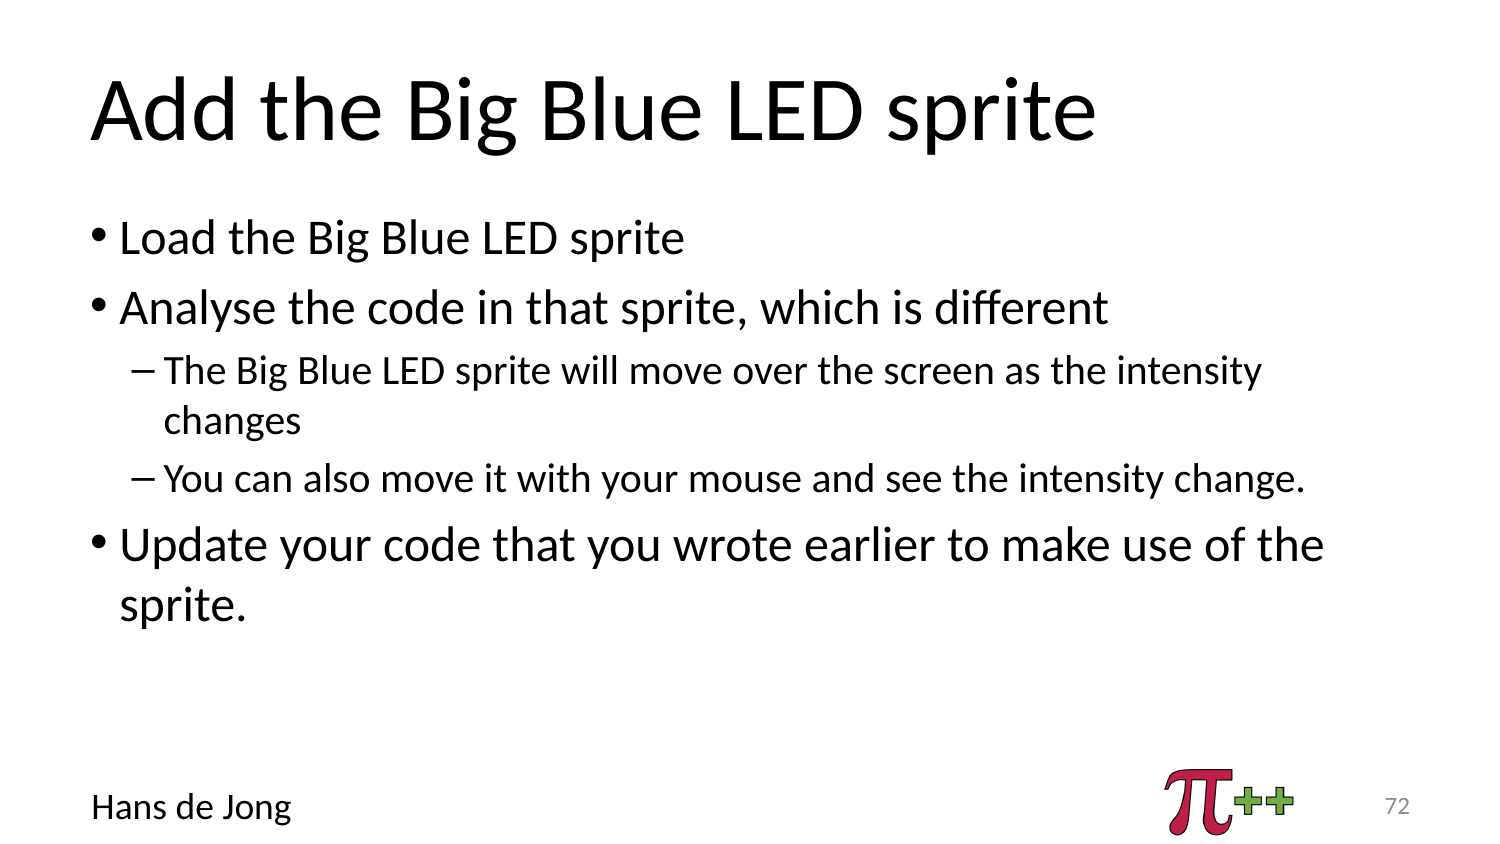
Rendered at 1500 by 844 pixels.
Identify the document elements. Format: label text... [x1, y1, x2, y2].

title Add the Big Blue LED sprite [75, 33, 1425, 175]
list Load the Big Blue LED sprite Analyse the code in that sprite, which is different The Big Blue LED sprite will move over the screen as the intensity changes You can also move it with your mouse and see the intensity change. Update your code that you wrote earlier to make use of the sprite. [75, 196, 1425, 754]
picture [1163, 768, 1294, 836]
slide_number 72 [1340, 782, 1425, 827]
